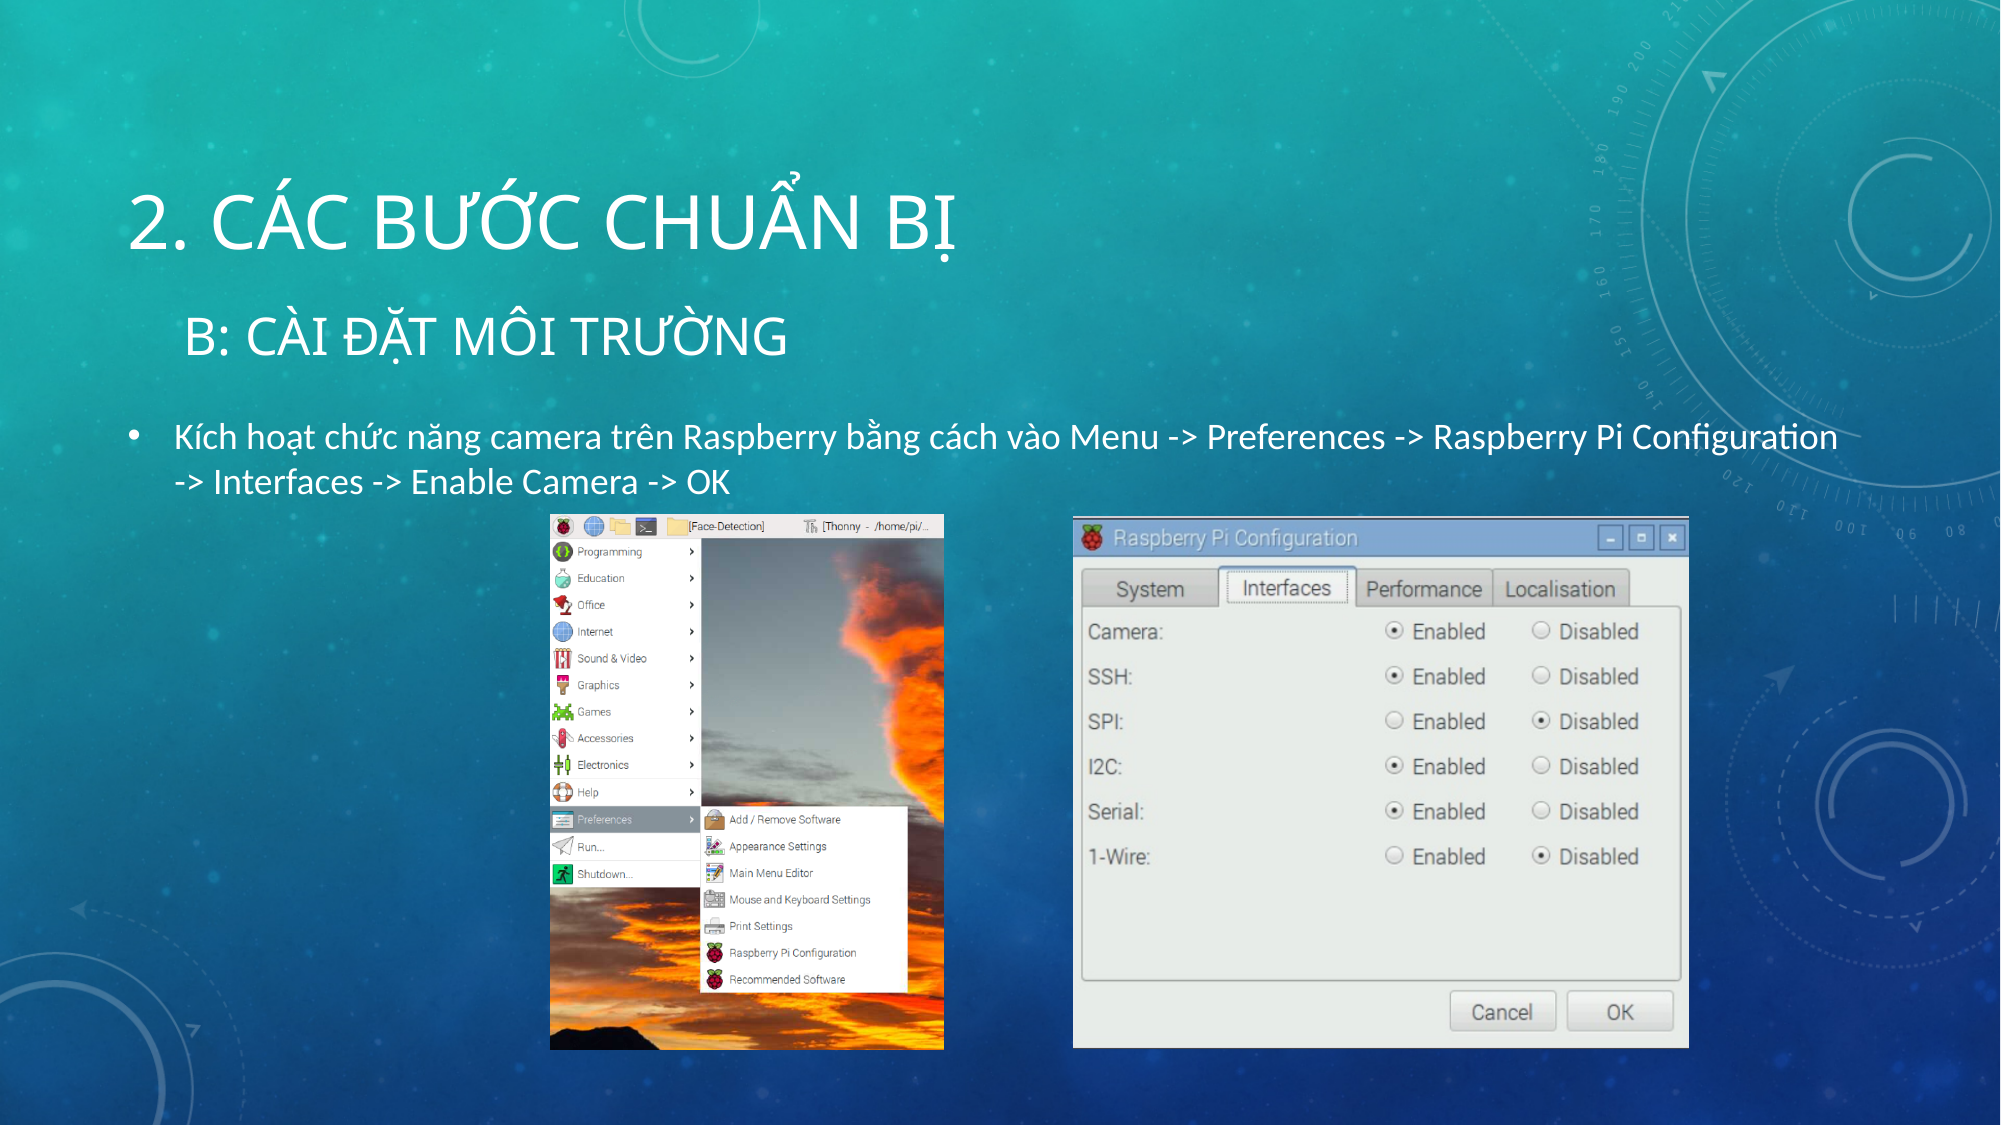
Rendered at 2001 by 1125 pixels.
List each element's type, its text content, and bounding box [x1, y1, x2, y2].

text_box B: CÀI ĐẶT MÔI TRƯỜNG [169, 215, 1831, 455]
picture [0, 0, 2001, 1125]
list Kích hoạt chức năng camera trên Raspberry bằng cách vào Menu -> Preferences -> Raspberry Pi Configuration -> Interfaces -> Enable Camera -> OK [112, 351, 1916, 563]
title 2. Các bước CHUẨN BỊ [112, 99, 1775, 339]
